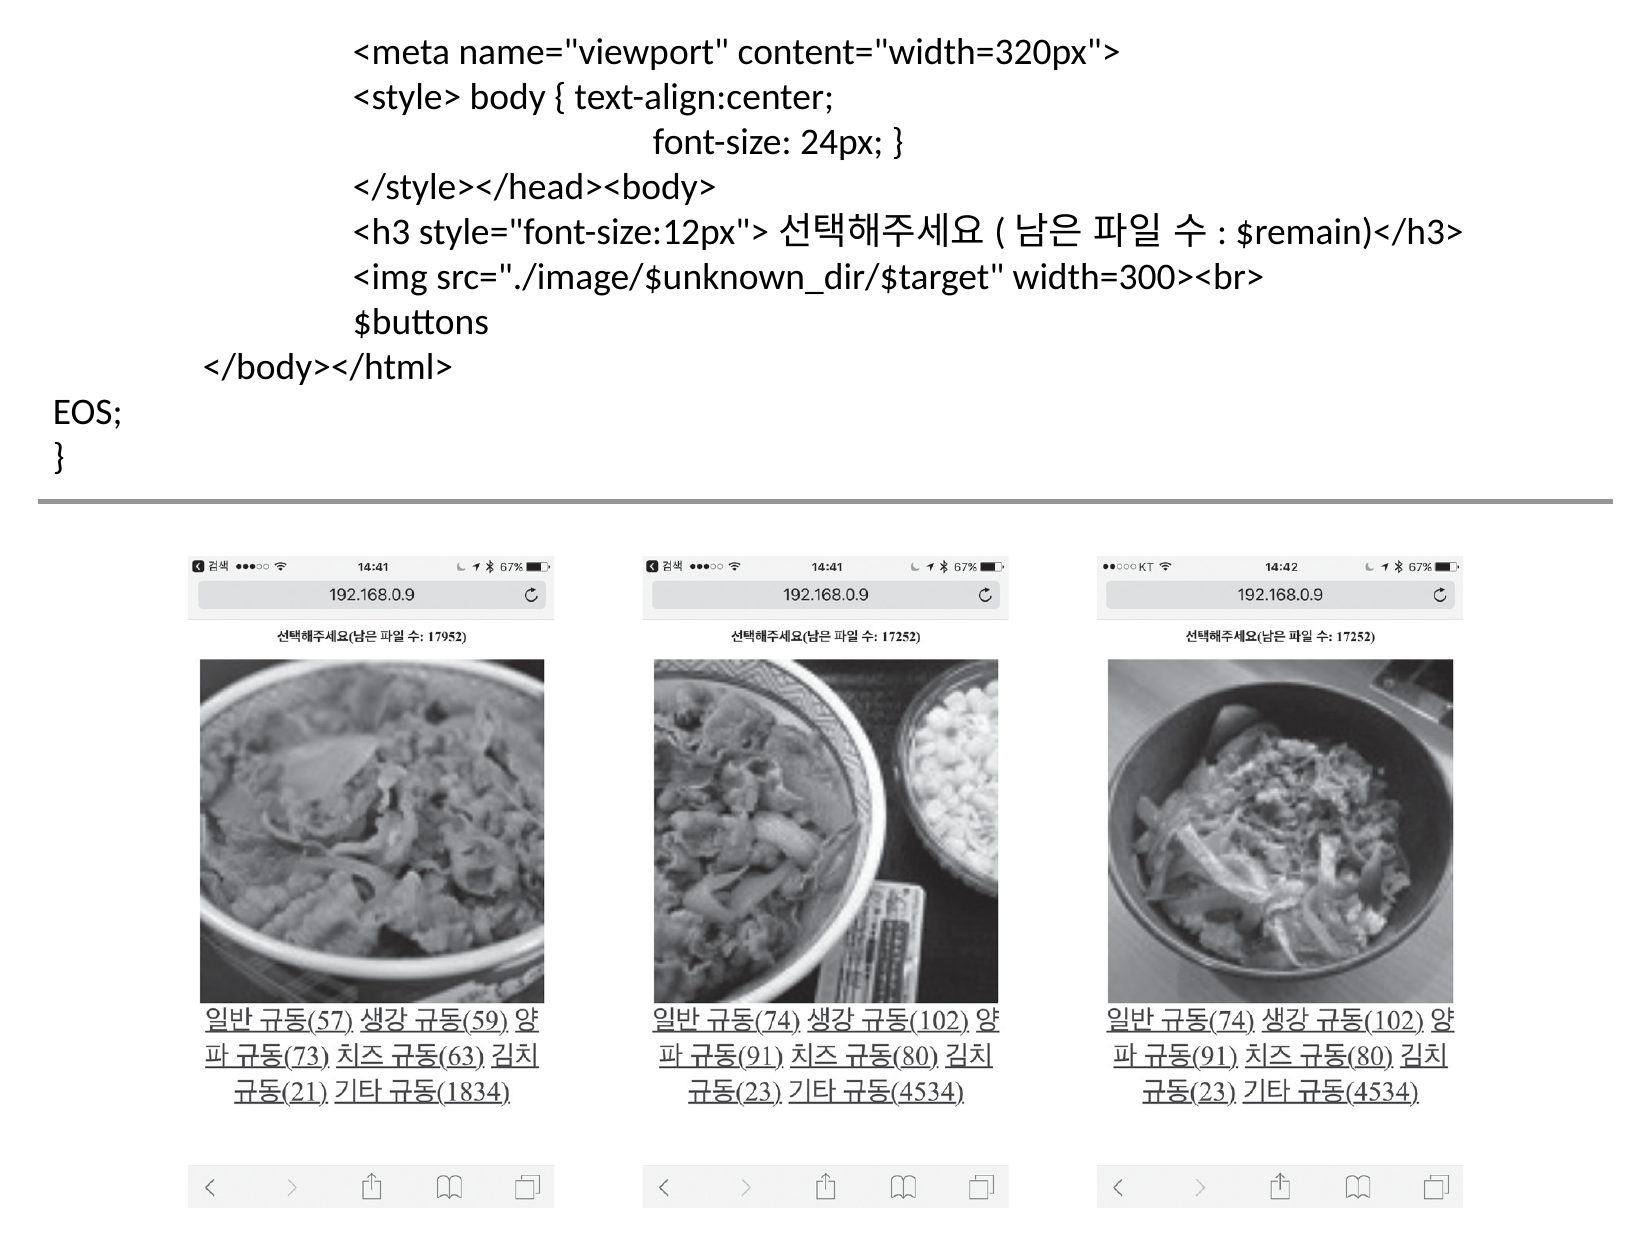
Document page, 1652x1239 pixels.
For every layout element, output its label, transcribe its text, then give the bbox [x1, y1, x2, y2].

text_box [1096, 556, 1464, 1208]
text_box <meta name="viewport" content="width=320px"> <style> body { text-align:center; font-size: 24px; } </style></head><body> <h3 style="font-size:12px">선택해주세요(남은 파일 수: $remain)</h3> <img src="./image/$unknown_dir/$target" width=300><br> $buttons </body></html> EOS; } [38, 19, 1614, 484]
text_box [642, 556, 1009, 1208]
text_box [188, 556, 555, 1208]
